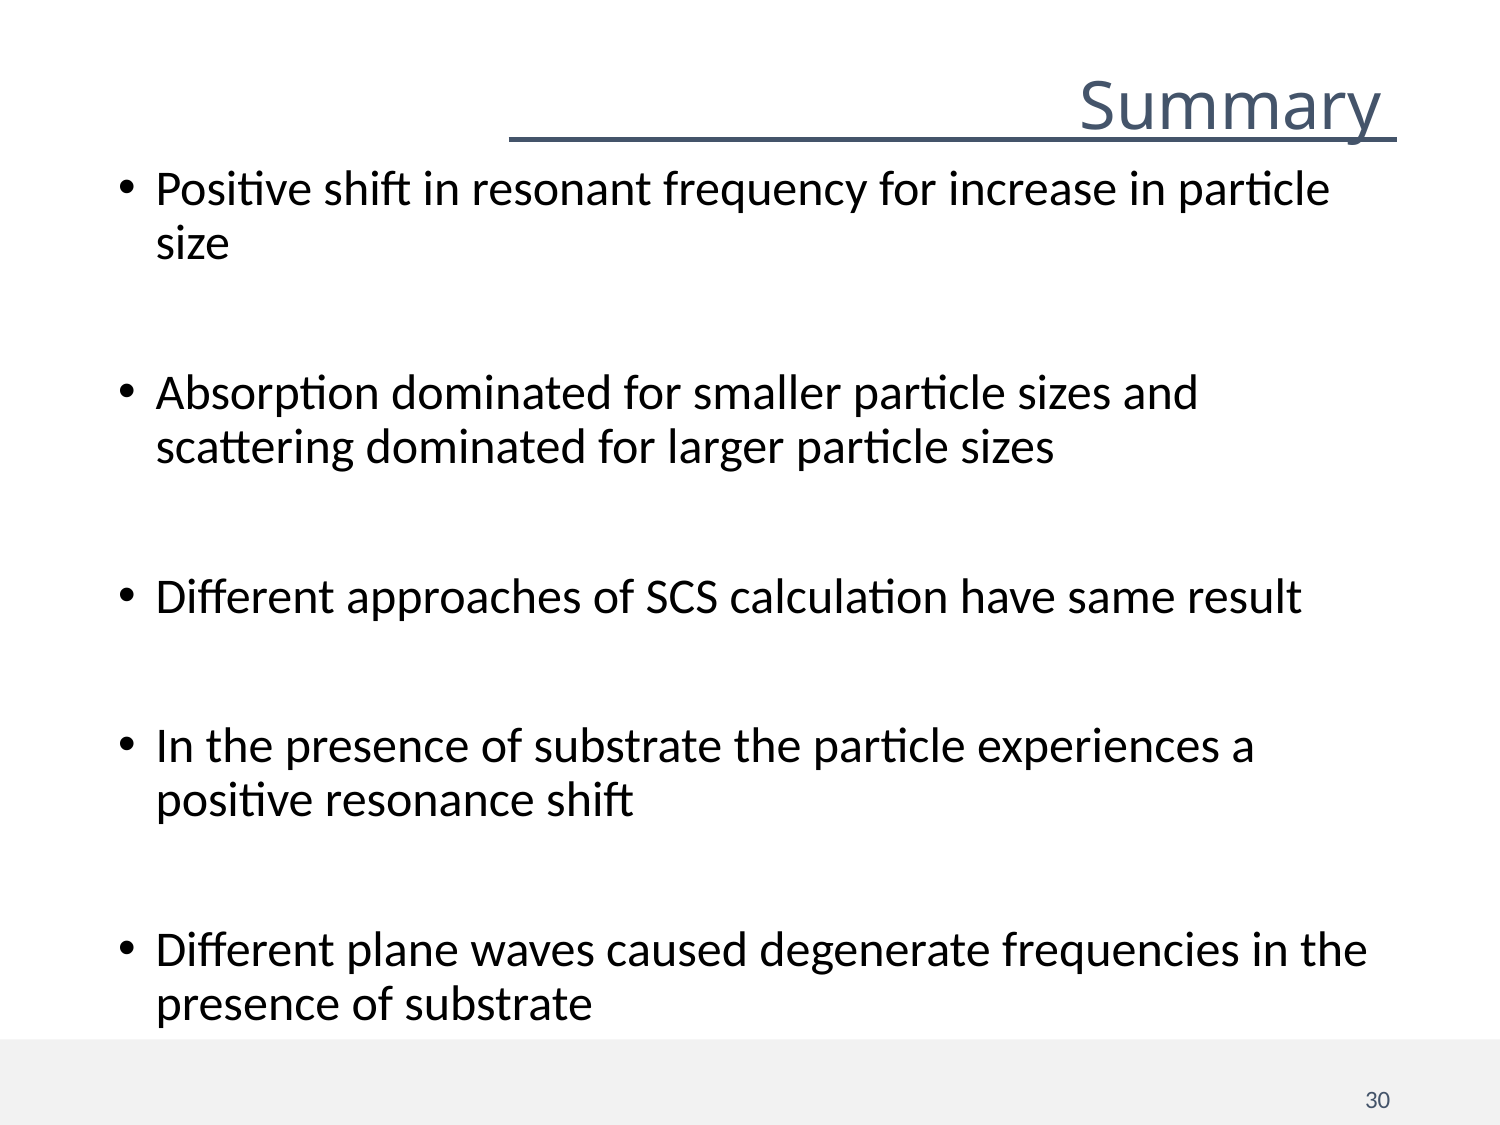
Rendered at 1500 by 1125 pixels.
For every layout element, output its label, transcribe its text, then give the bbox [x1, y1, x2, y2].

list Positive shift in resonant frequency for increase in particle size Absorption dominated for smaller particle sizes and scattering dominated for larger particle sizes Different approaches of SCS calculation have same result In the presence of substrate the particle experiences a positive resonance shift Different plane waves caused degenerate frequencies in the presence of substrate [103, 155, 1397, 1039]
title Summary [103, 59, 1397, 155]
slide_number 30 [0, 1039, 1500, 1125]
